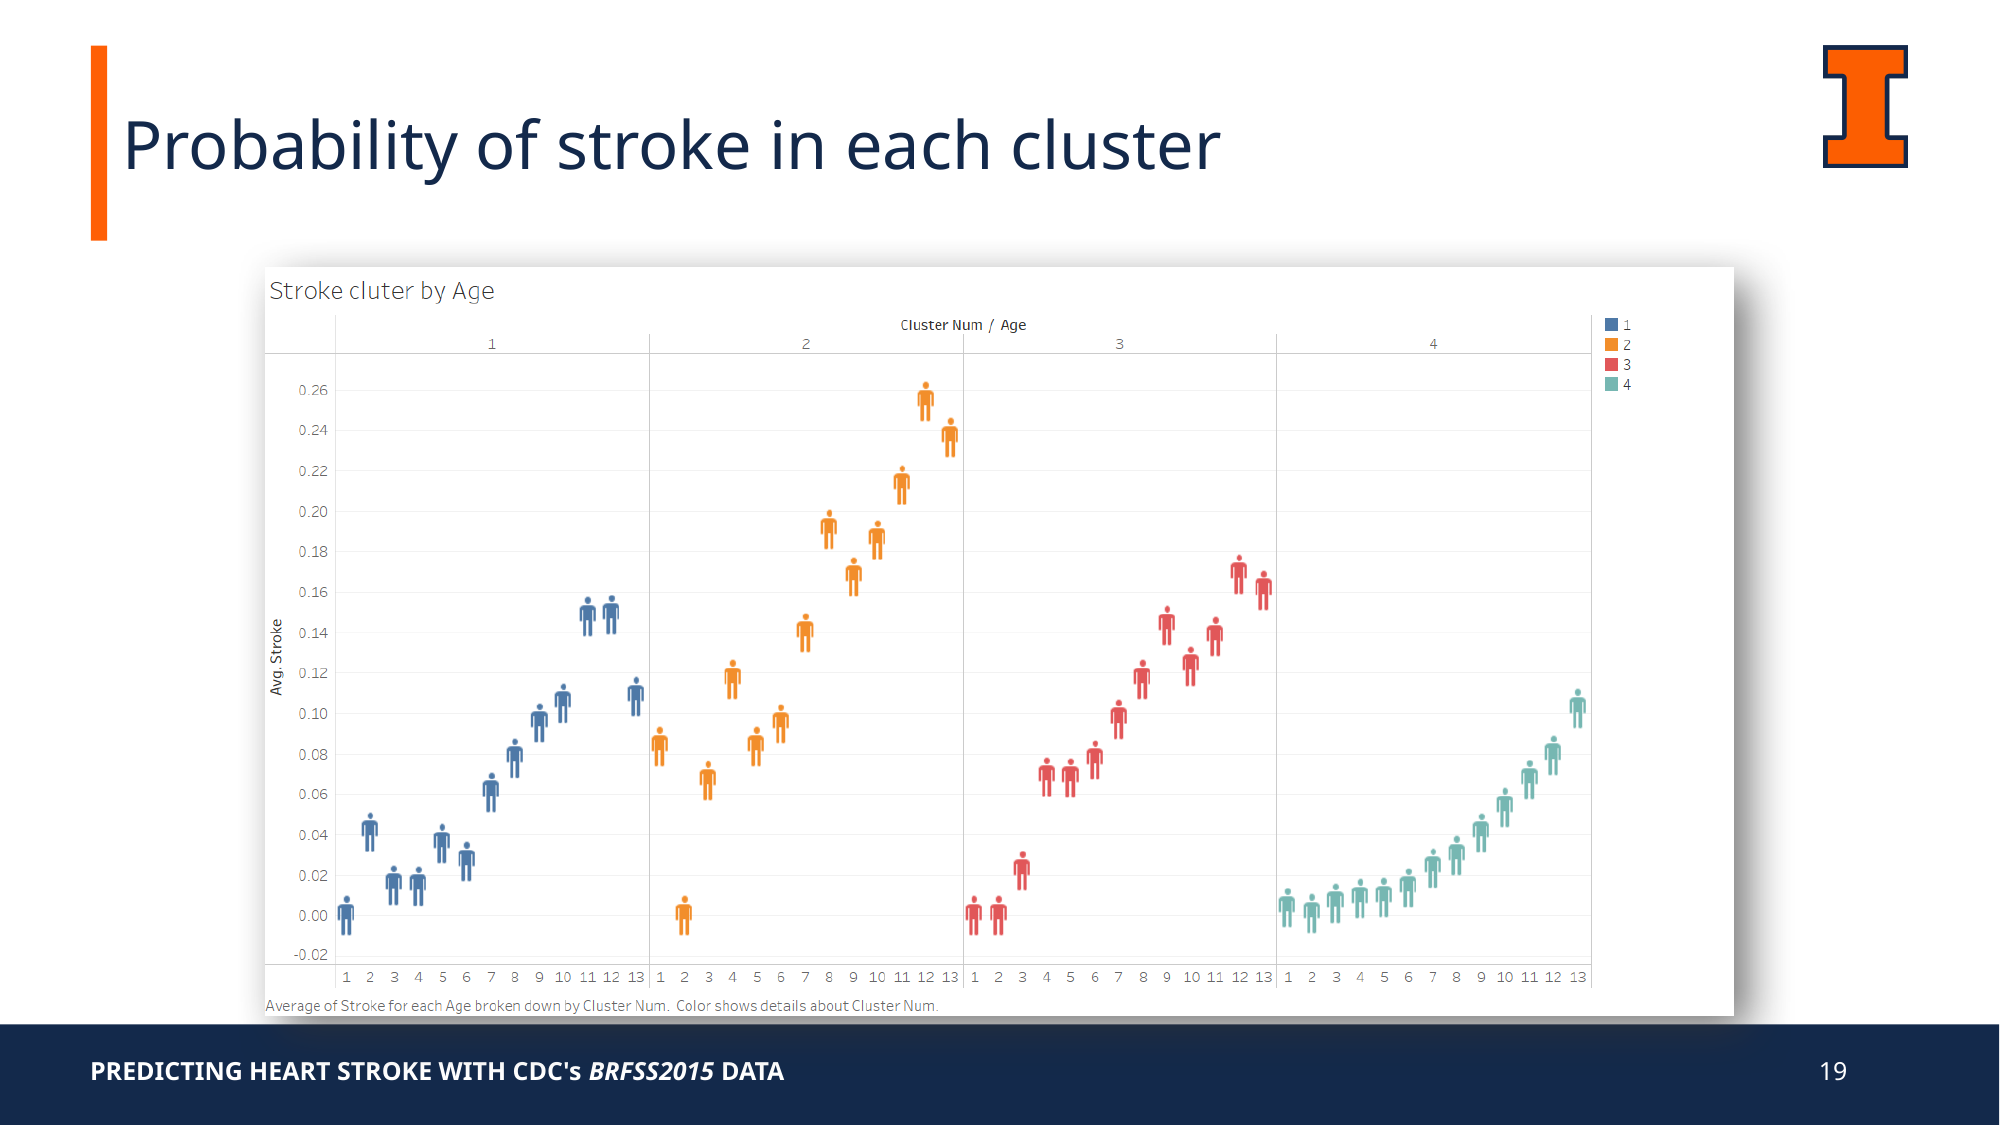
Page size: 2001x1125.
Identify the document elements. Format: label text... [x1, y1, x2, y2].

slide_number 19 [1412, 1042, 1863, 1103]
list PREDICTING HEART STROKE WITH CDC's BRFSS2015 DATA [75, 1042, 1412, 1103]
picture [1823, 45, 1908, 168]
list Probability of stroke in each cluster​ [107, 45, 1809, 241]
picture [265, 267, 1734, 1017]
